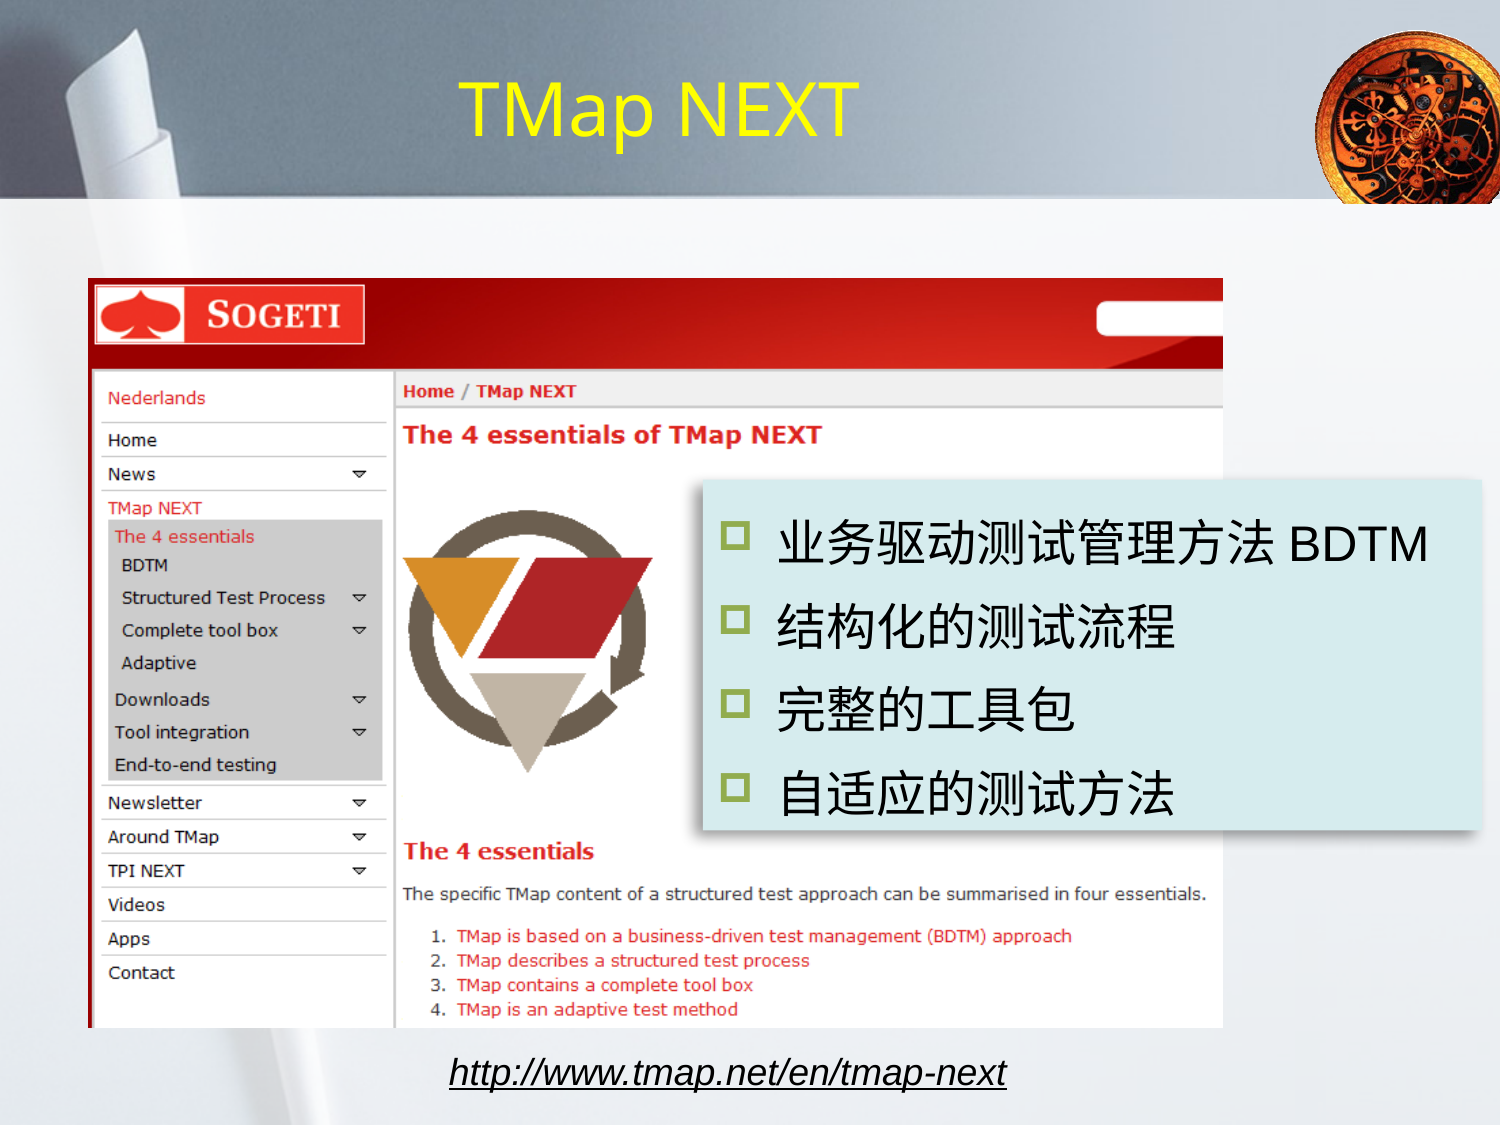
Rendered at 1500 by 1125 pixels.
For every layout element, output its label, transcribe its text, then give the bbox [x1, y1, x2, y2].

picture [88, 278, 1223, 1029]
text_box 业务驱动测试管理方法BDTM 结构化的测试流程 完整的工具包 自适应的测试方法 [1227, 479, 1483, 831]
text_box http://www.tmap.net/en/tmap-next [434, 1040, 1023, 1101]
picture [0, 0, 1500, 204]
title TMap NEXT [76, 59, 1243, 153]
